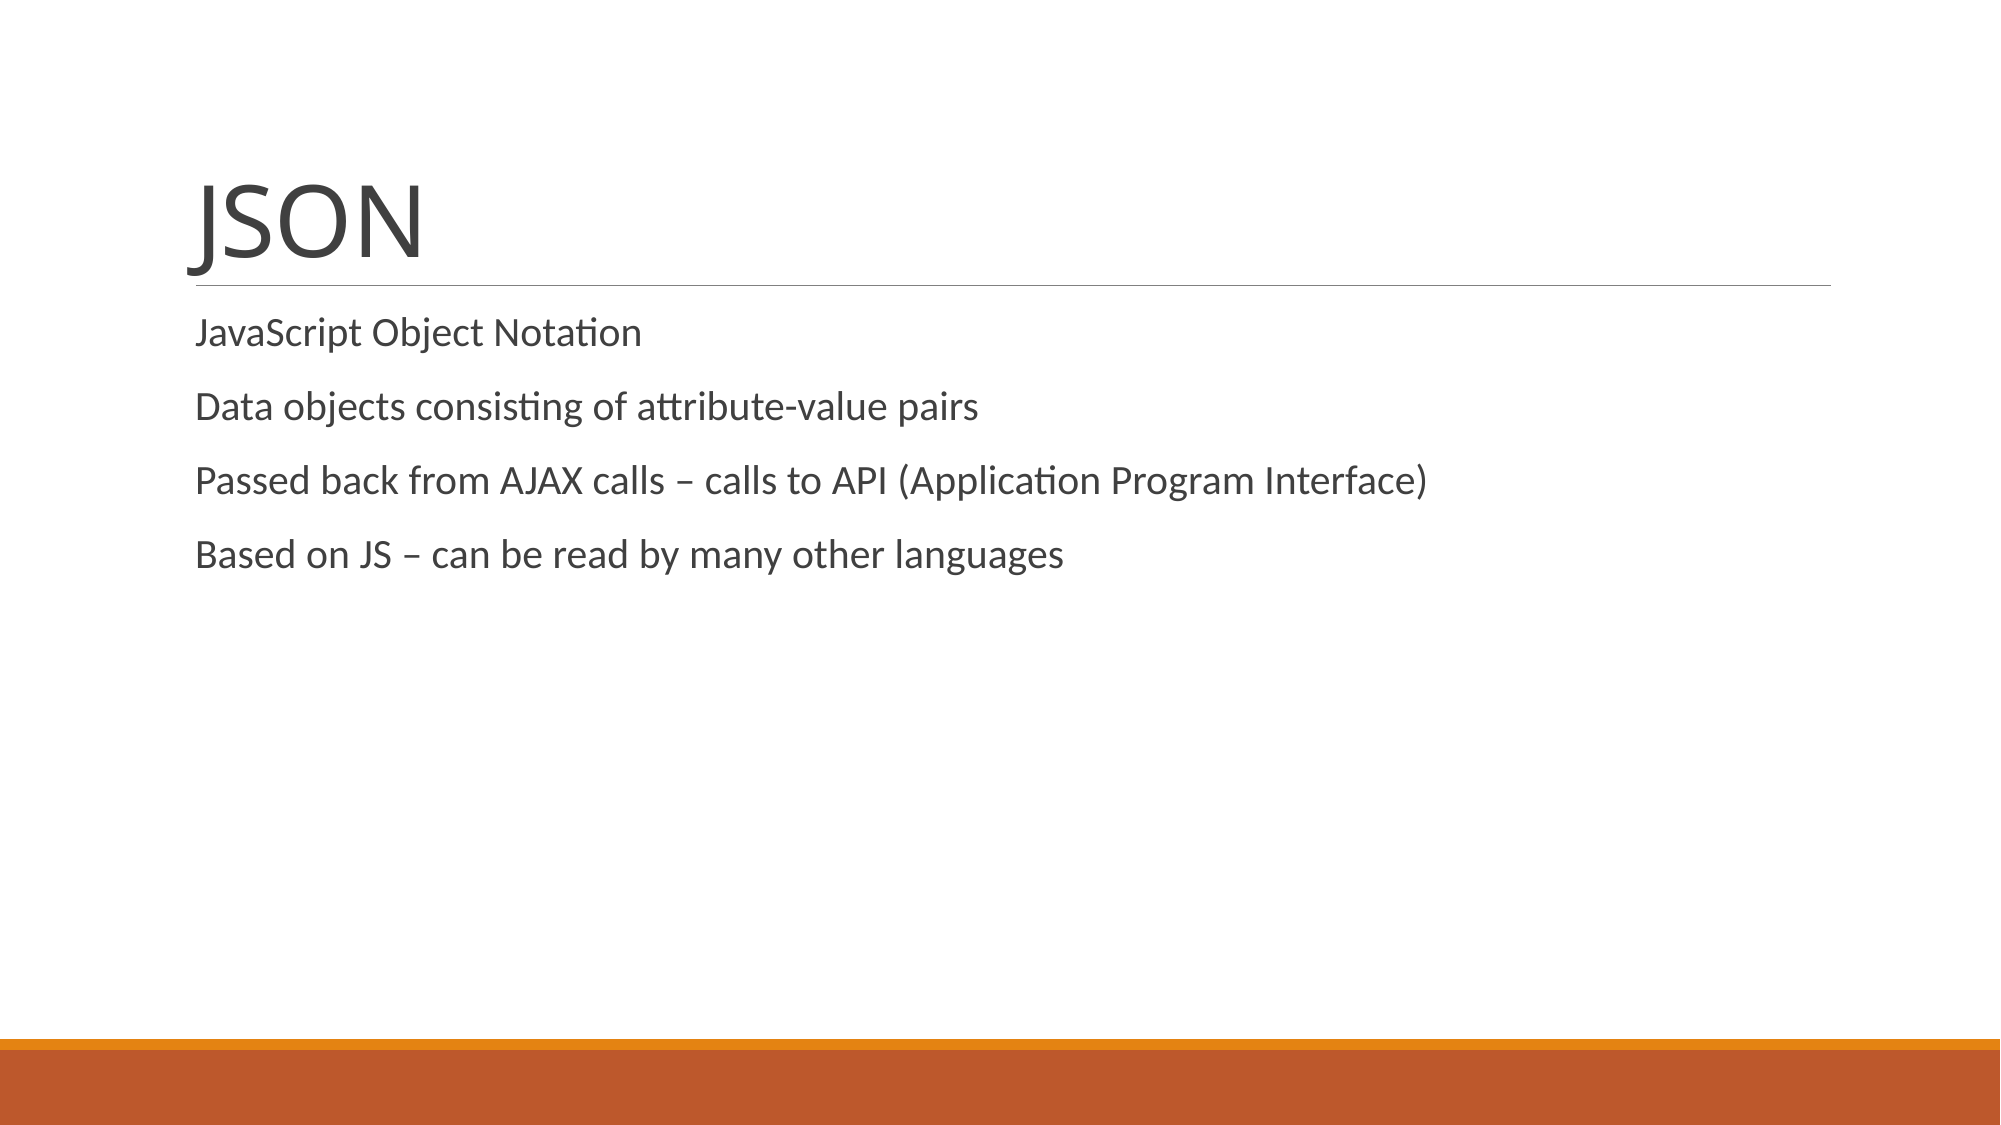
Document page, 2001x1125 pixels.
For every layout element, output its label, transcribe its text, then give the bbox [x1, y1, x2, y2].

list JavaScript Object Notation Data objects consisting of attribute-value pairs Passed back from AJAX calls – calls to API (Application Program Interface) Based on JS – can be read by many other languages [180, 302, 1830, 963]
title JSON [180, 47, 1830, 285]
